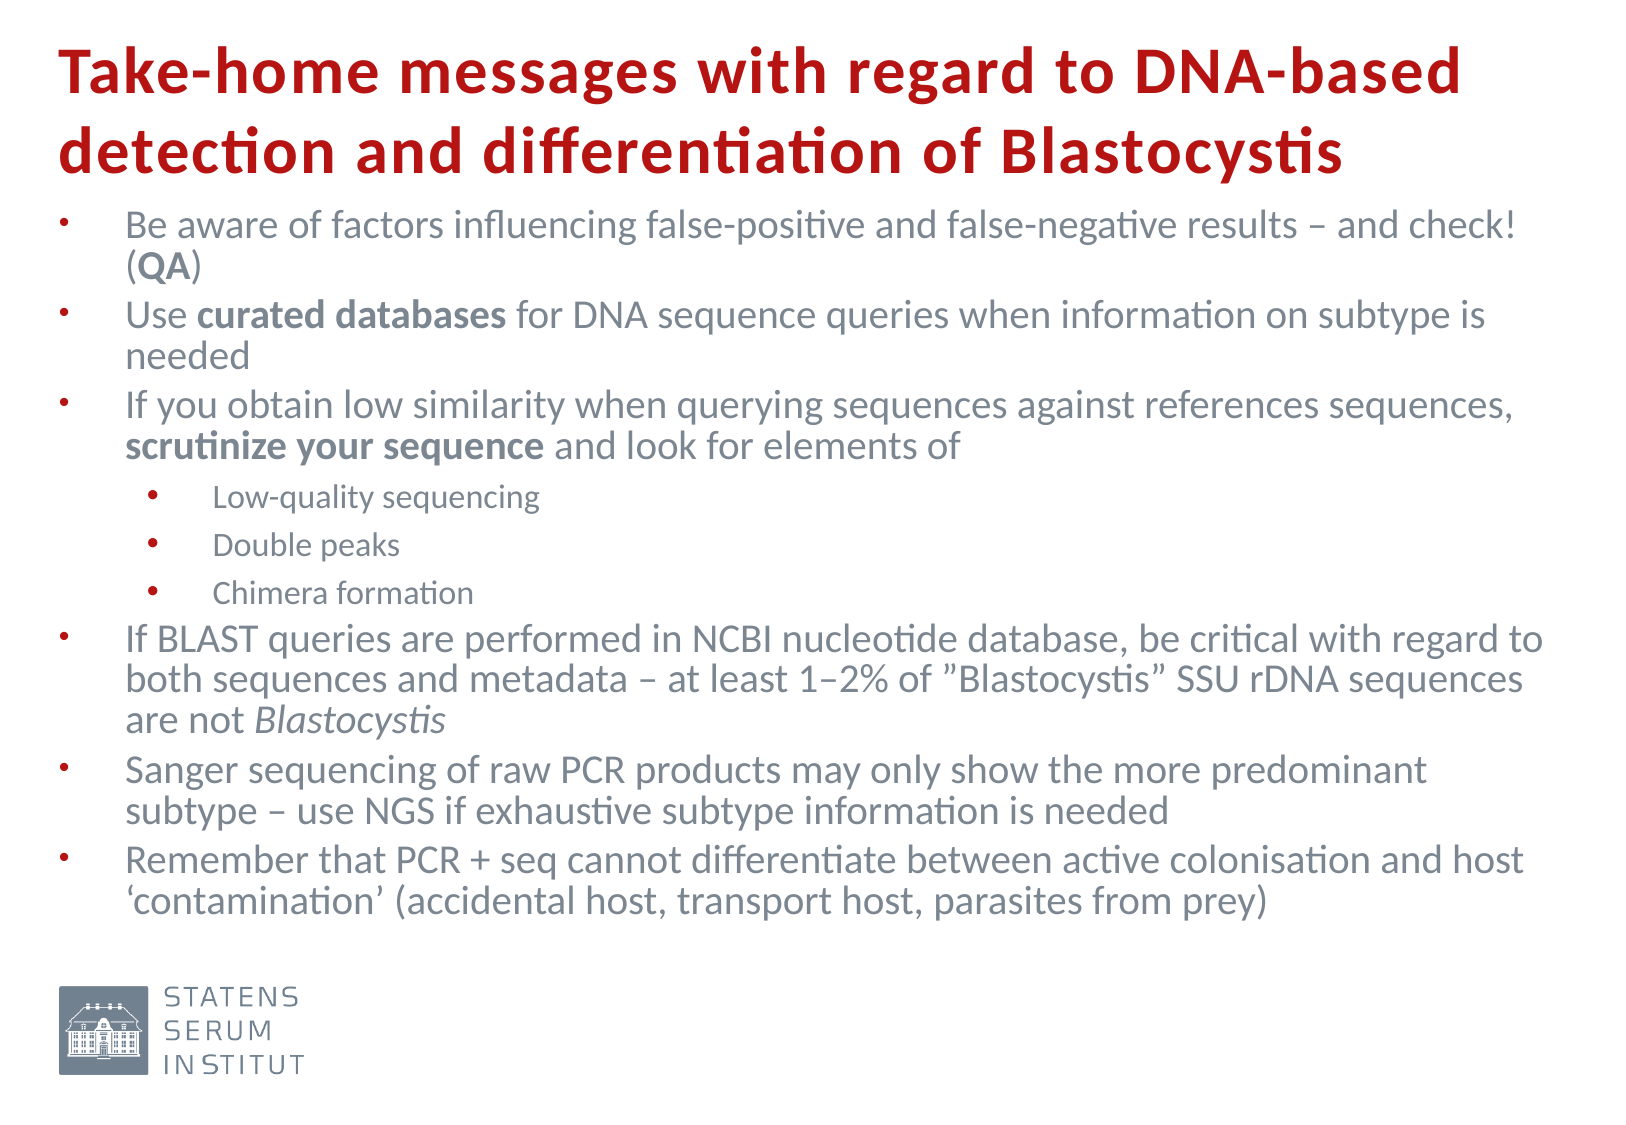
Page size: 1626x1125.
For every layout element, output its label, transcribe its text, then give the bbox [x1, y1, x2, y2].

list Be aware of factors influencing false-positive and false-negative results – and check! (QA) Use curated databases for DNA sequence queries when information on subtype is needed If you obtain low similarity when querying sequences against references sequences, scrutinize your sequence and look for elements of Low-quality sequencing Double peaks Chimera formation If BLAST queries are performed in NCBI nucleotide database, be critical with regard to both sequences and metadata – at least 1–2% of ”Blastocystis” SSU rDNA sequences are not Blastocystis Sanger sequencing of raw PCR products may only show the more predominant subtype – use NGS if exhaustive subtype information is needed Remember that PCR + seq cannot differentiate between active colonisation and host ‘contamination’ (accidental host, transport host, parasites from prey) [59, 229, 1563, 931]
title Take-home messages with regard to DNA-based detection and differentiation of Blastocystis [59, 0, 1593, 229]
picture [59, 986, 304, 1075]
